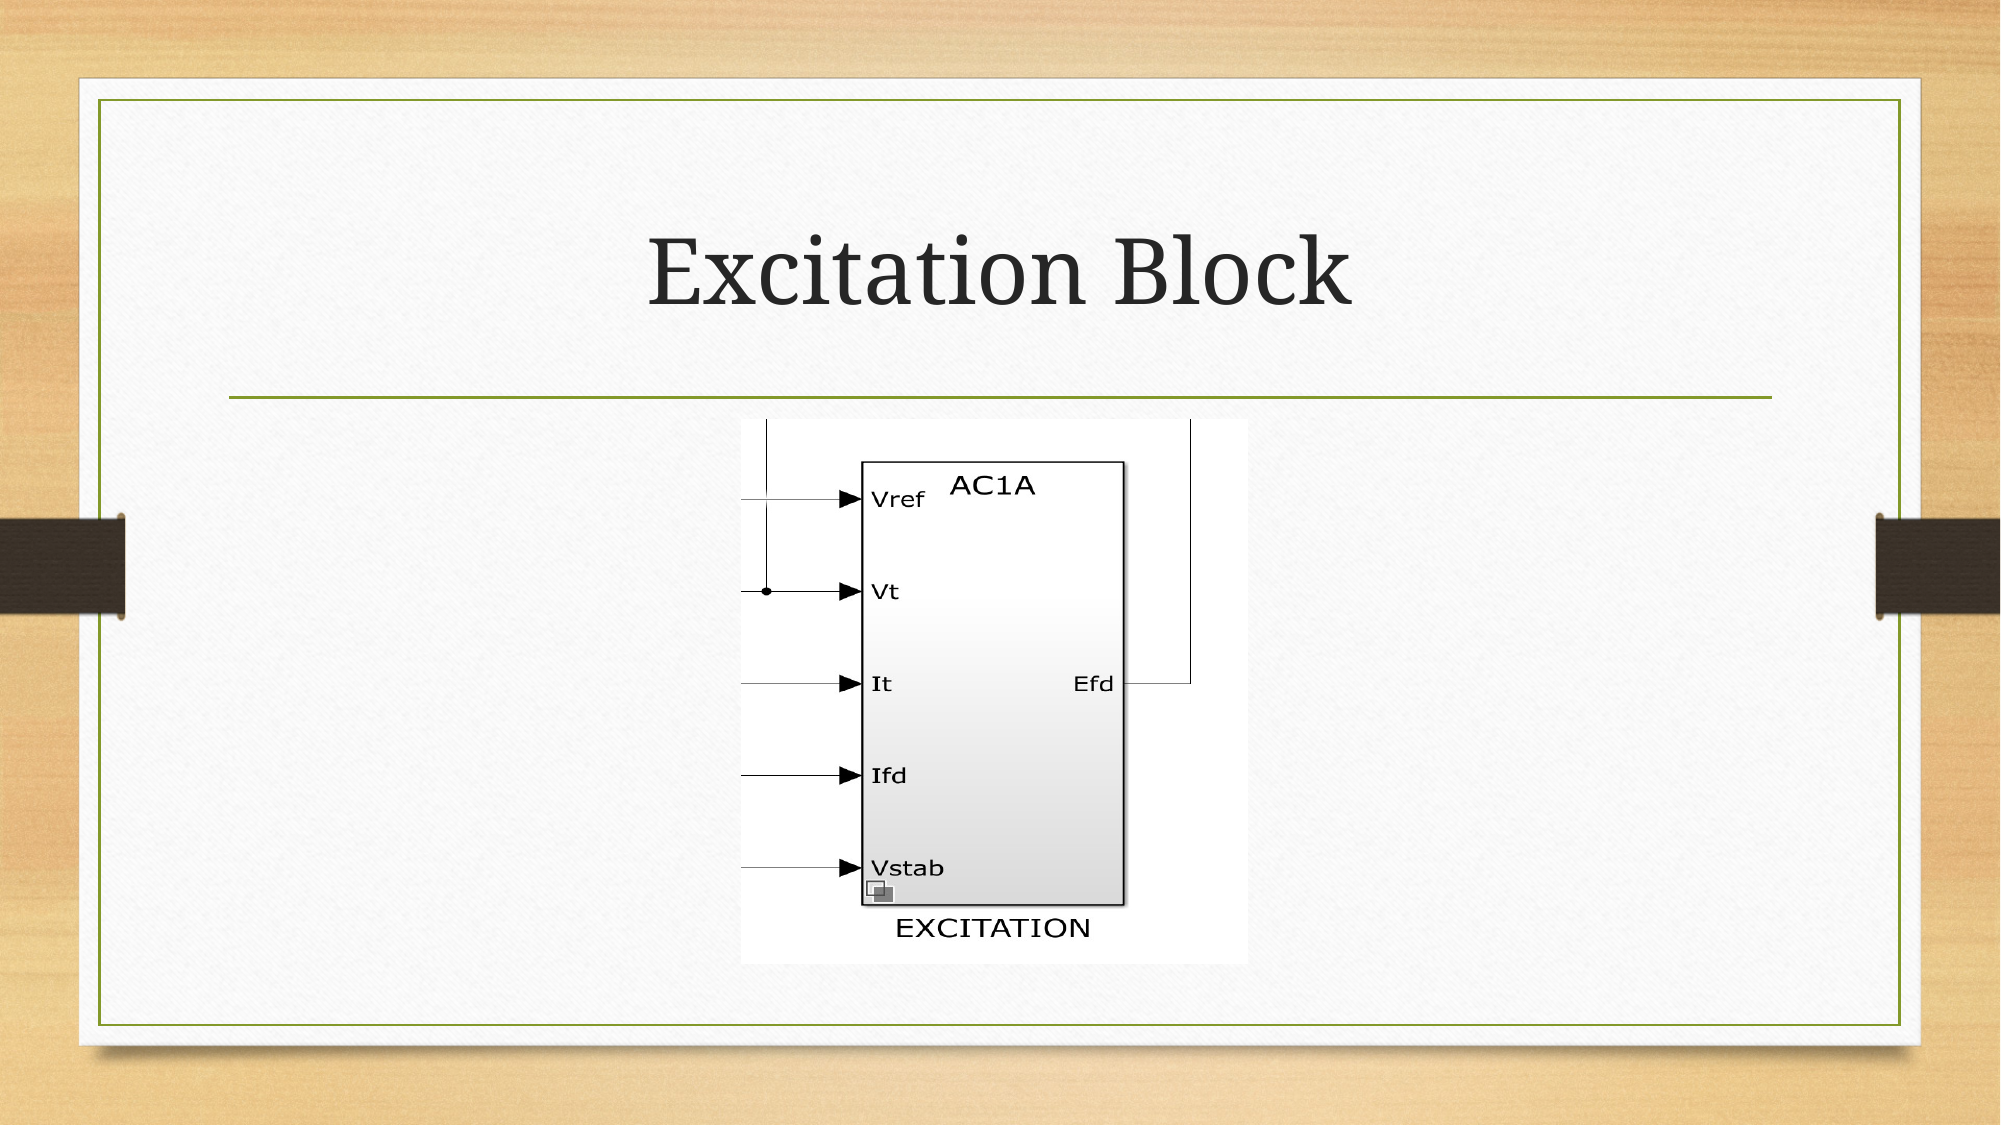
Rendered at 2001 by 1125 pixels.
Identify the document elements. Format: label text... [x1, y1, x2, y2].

title Excitation Block [212, 161, 1788, 375]
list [741, 419, 1248, 964]
picture [0, 0, 2001, 1125]
